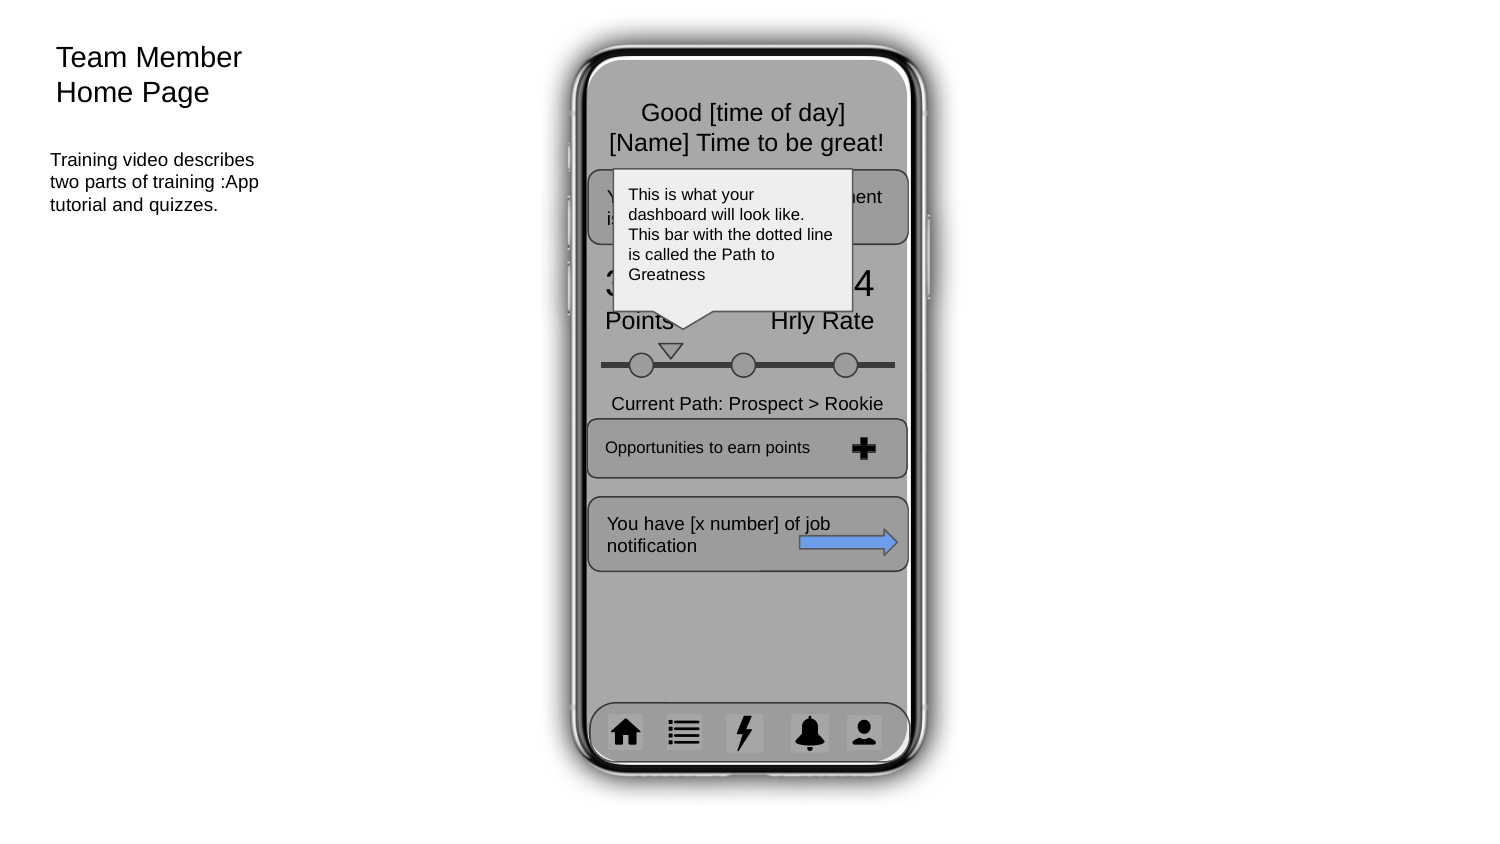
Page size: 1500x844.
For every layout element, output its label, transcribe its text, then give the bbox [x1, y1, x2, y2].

picture [537, 13, 963, 808]
text_box Training video describes two parts of training :App tutorial and quizzes. [35, 132, 290, 232]
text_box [589, 702, 911, 763]
text_box Team Member Home Page [40, 23, 290, 114]
